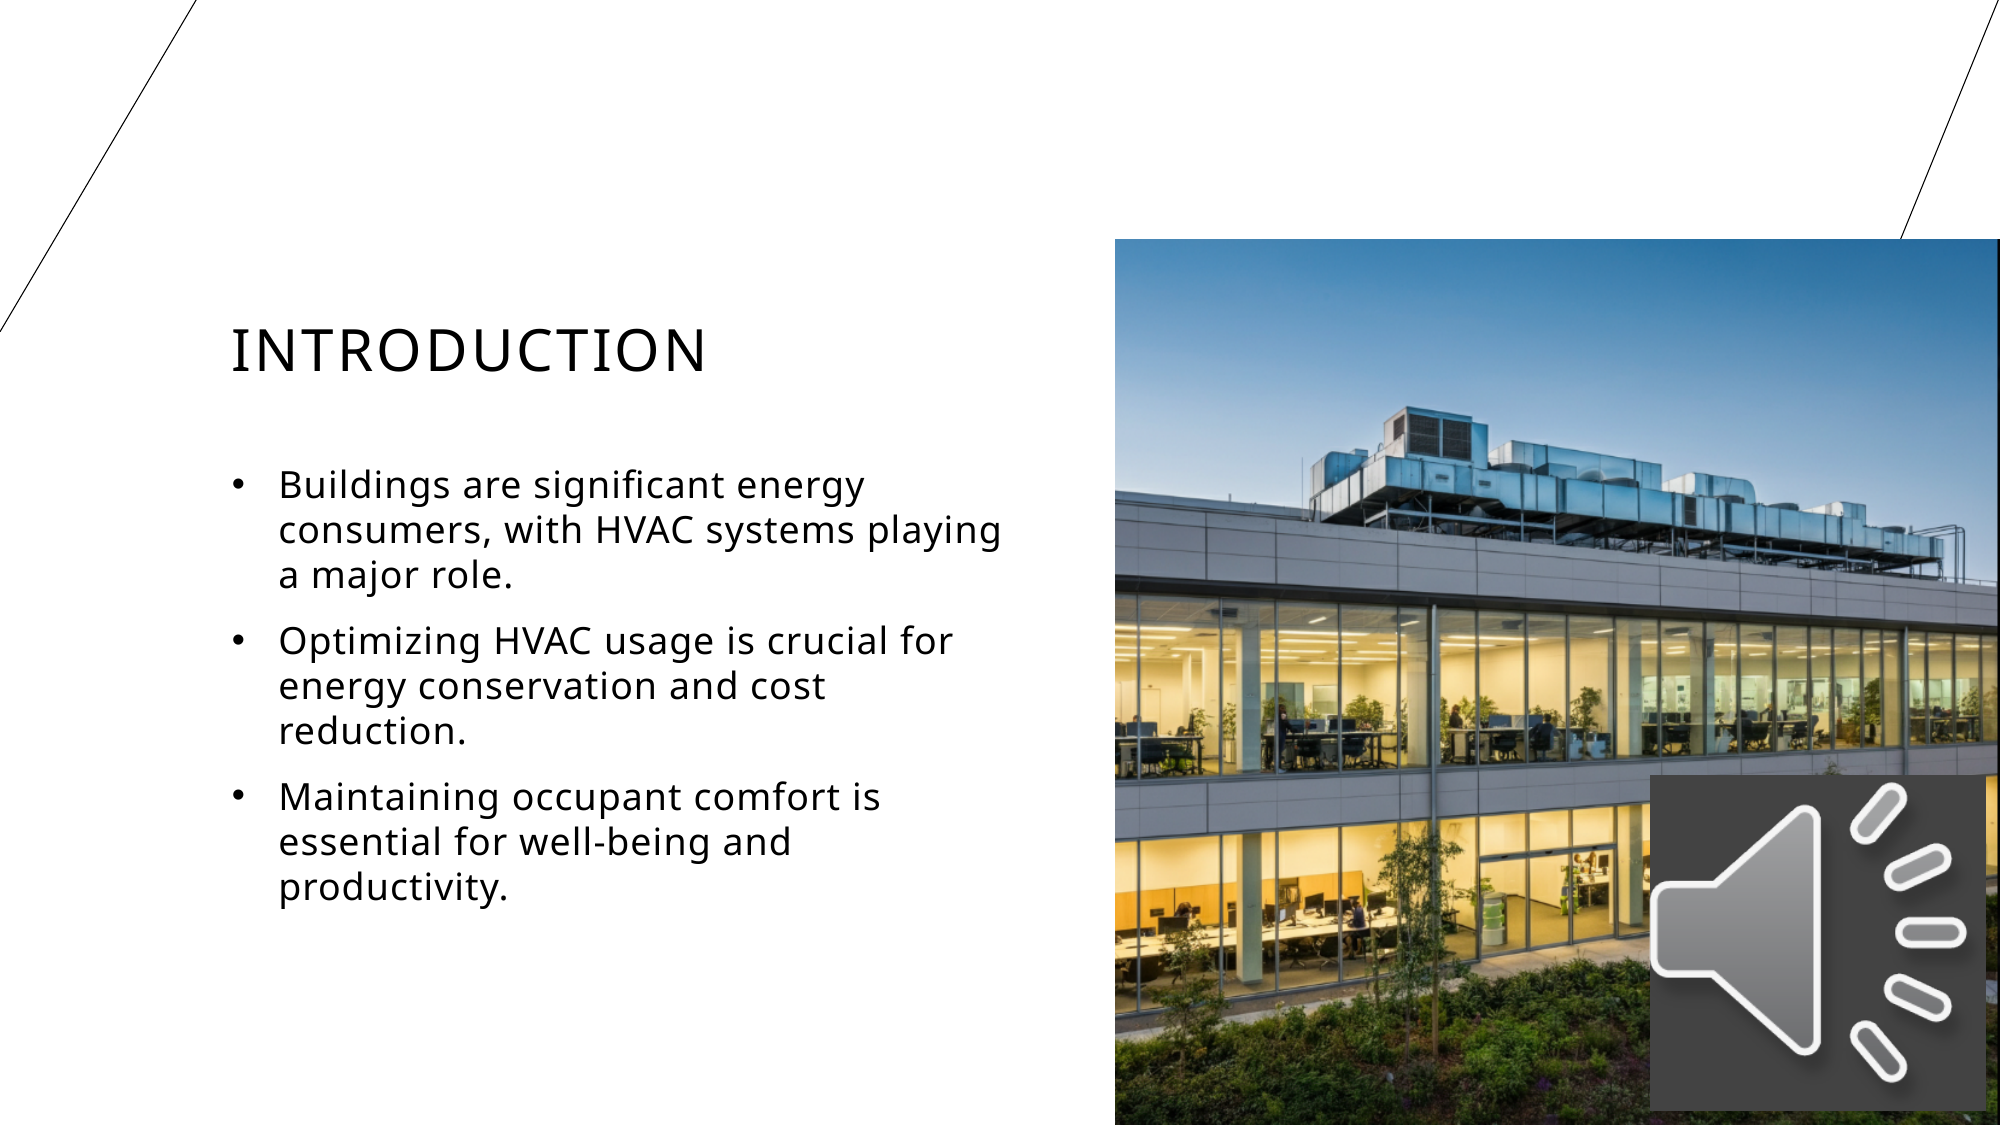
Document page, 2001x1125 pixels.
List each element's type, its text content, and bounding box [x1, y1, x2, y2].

picture [1115, 239, 2000, 1125]
list Buildings are significant energy consumers, with HVAC systems playing a major role. Optimizing HVAC usage is crucial for energy conservation and cost reduction. Maintaining occupant comfort is essential for well-being and productivity. [216, 453, 1041, 1013]
title Introduction [216, 43, 1413, 392]
